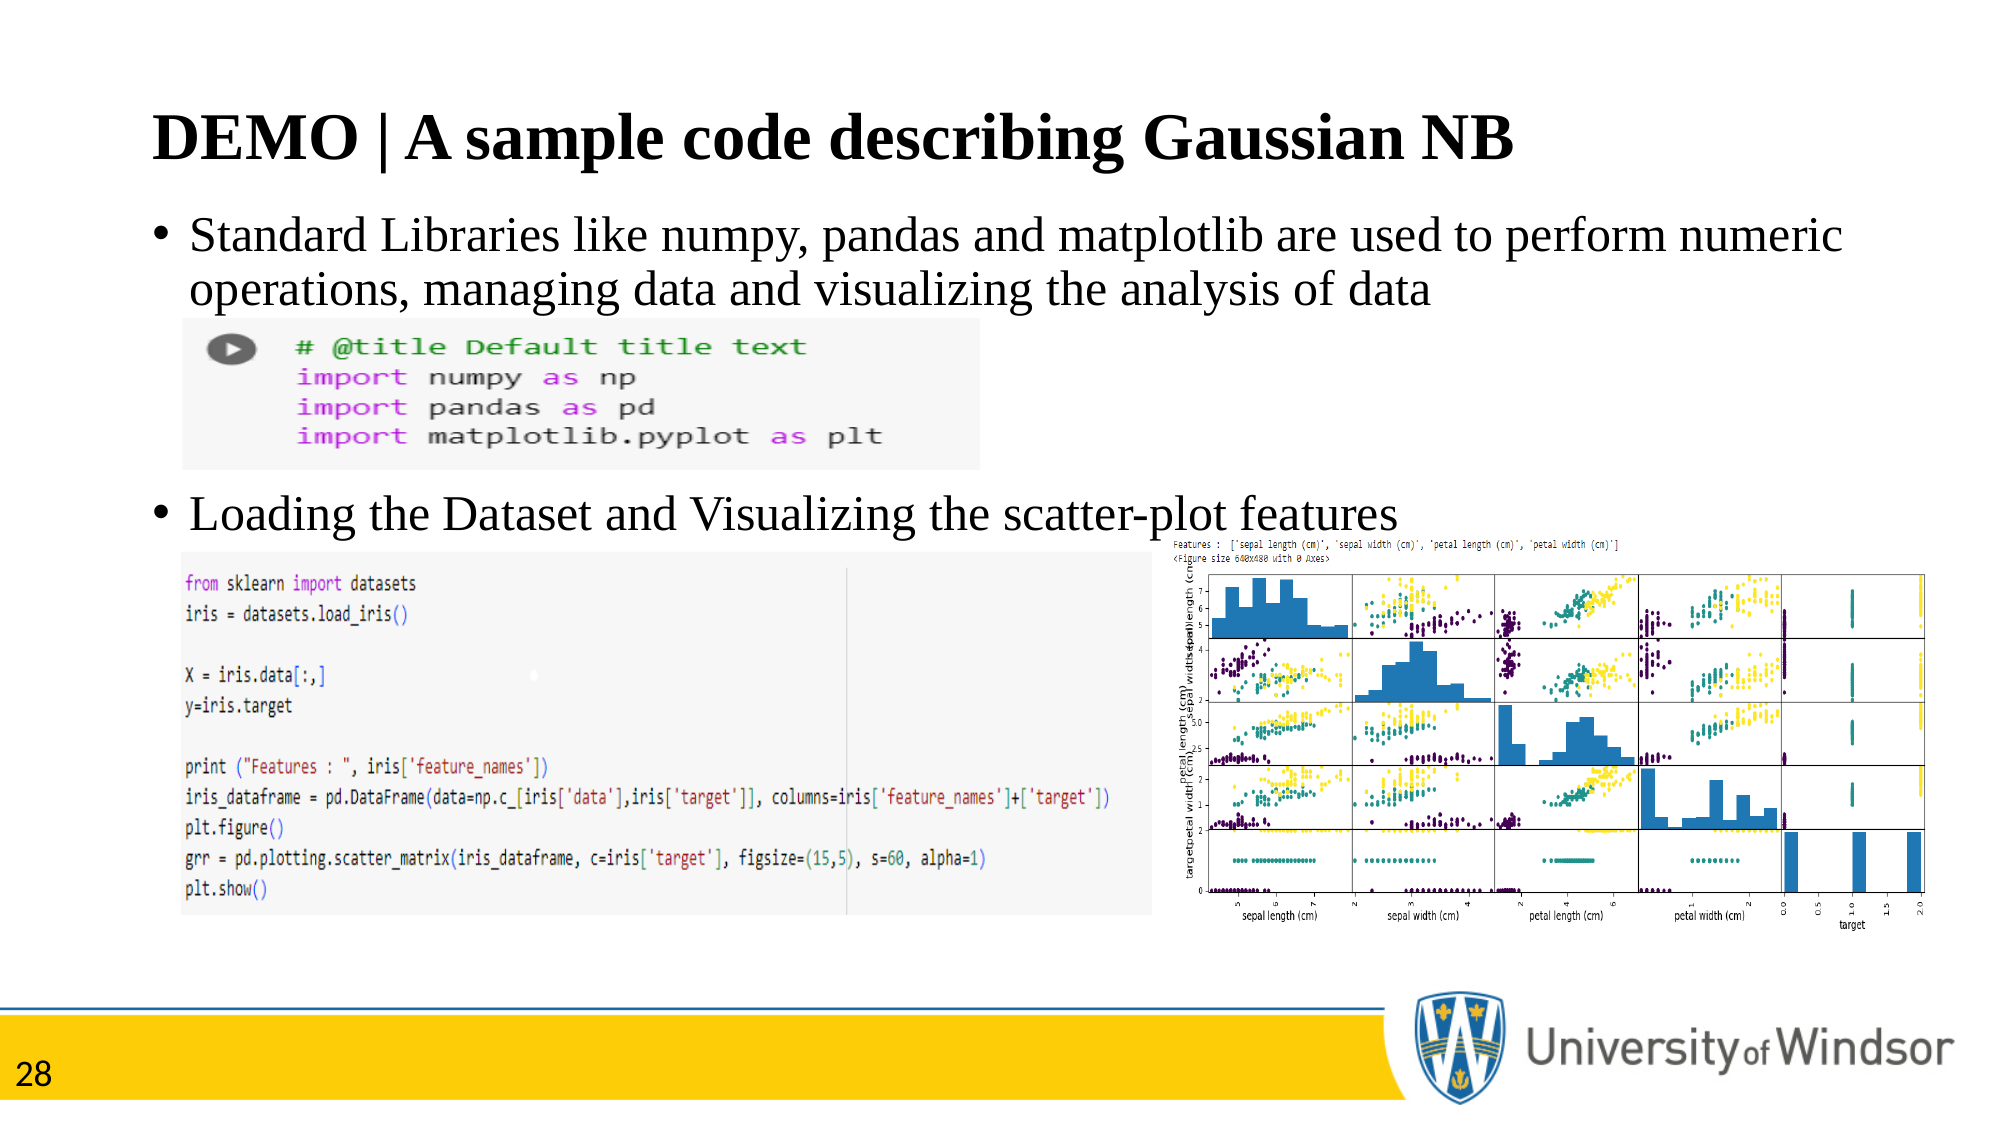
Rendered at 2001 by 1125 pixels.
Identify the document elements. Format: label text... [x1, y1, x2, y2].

slide_number 28 [0, 1041, 450, 1102]
picture [0, 974, 2000, 1125]
picture [1168, 537, 1950, 939]
list Standard Libraries like numpy, pandas and matplotlib are used to perform numeric operations, managing data and visualizing the analysis of data Loading the Dataset and Visualizing the scatter-plot features [137, 201, 1863, 915]
picture [181, 549, 1152, 915]
picture [181, 318, 980, 470]
title DEMO | A sample code describing Gaussian NB [137, 48, 1863, 201]
